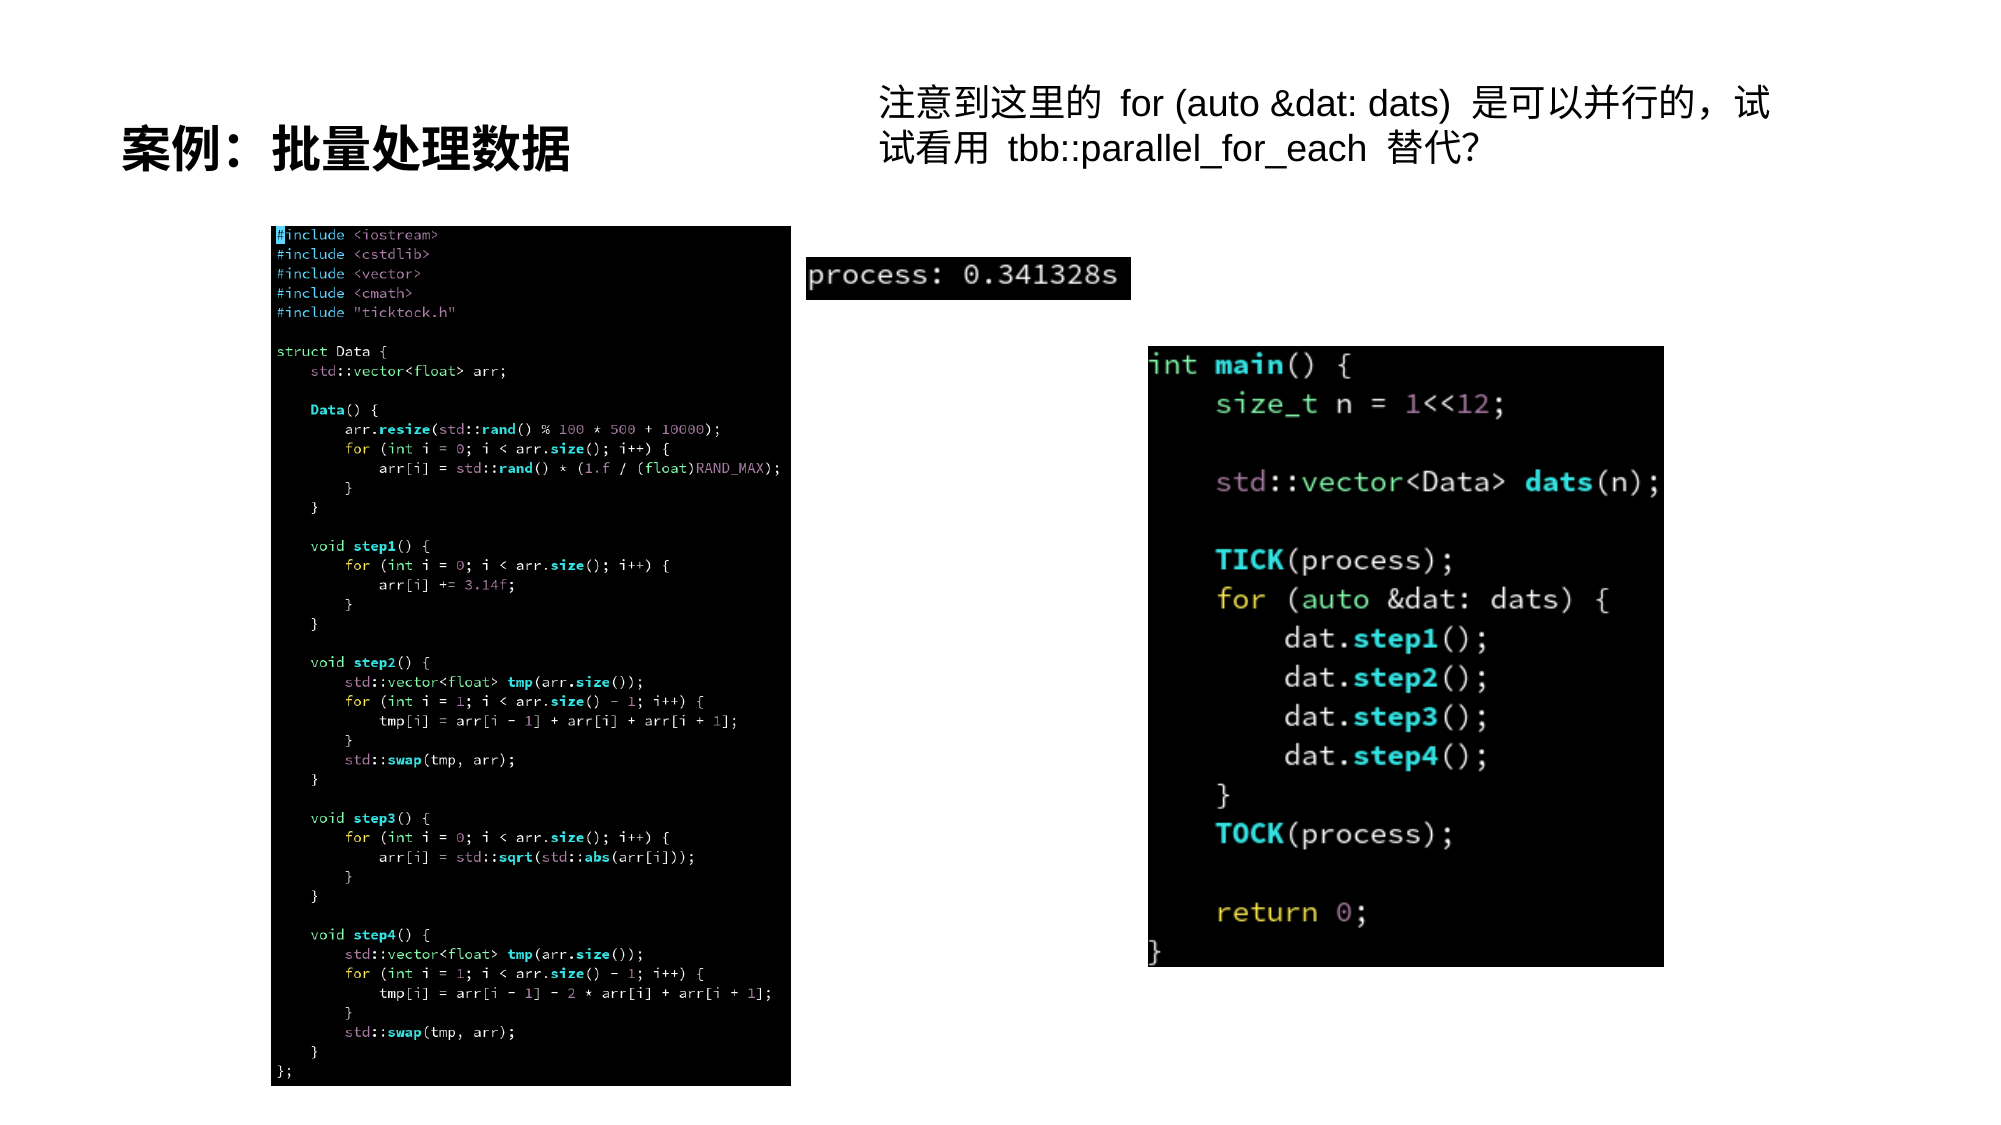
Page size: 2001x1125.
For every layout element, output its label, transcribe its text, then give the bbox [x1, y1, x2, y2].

text_box 注意到这里的 for (auto &dat: dats) 是可以并行的，试试看用 tbb::parallel_for_each 替代？ [863, 71, 1787, 176]
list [271, 226, 791, 1086]
title 案例：批量处理数据 [106, 42, 1832, 260]
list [1148, 346, 1664, 967]
picture [806, 257, 1131, 300]
